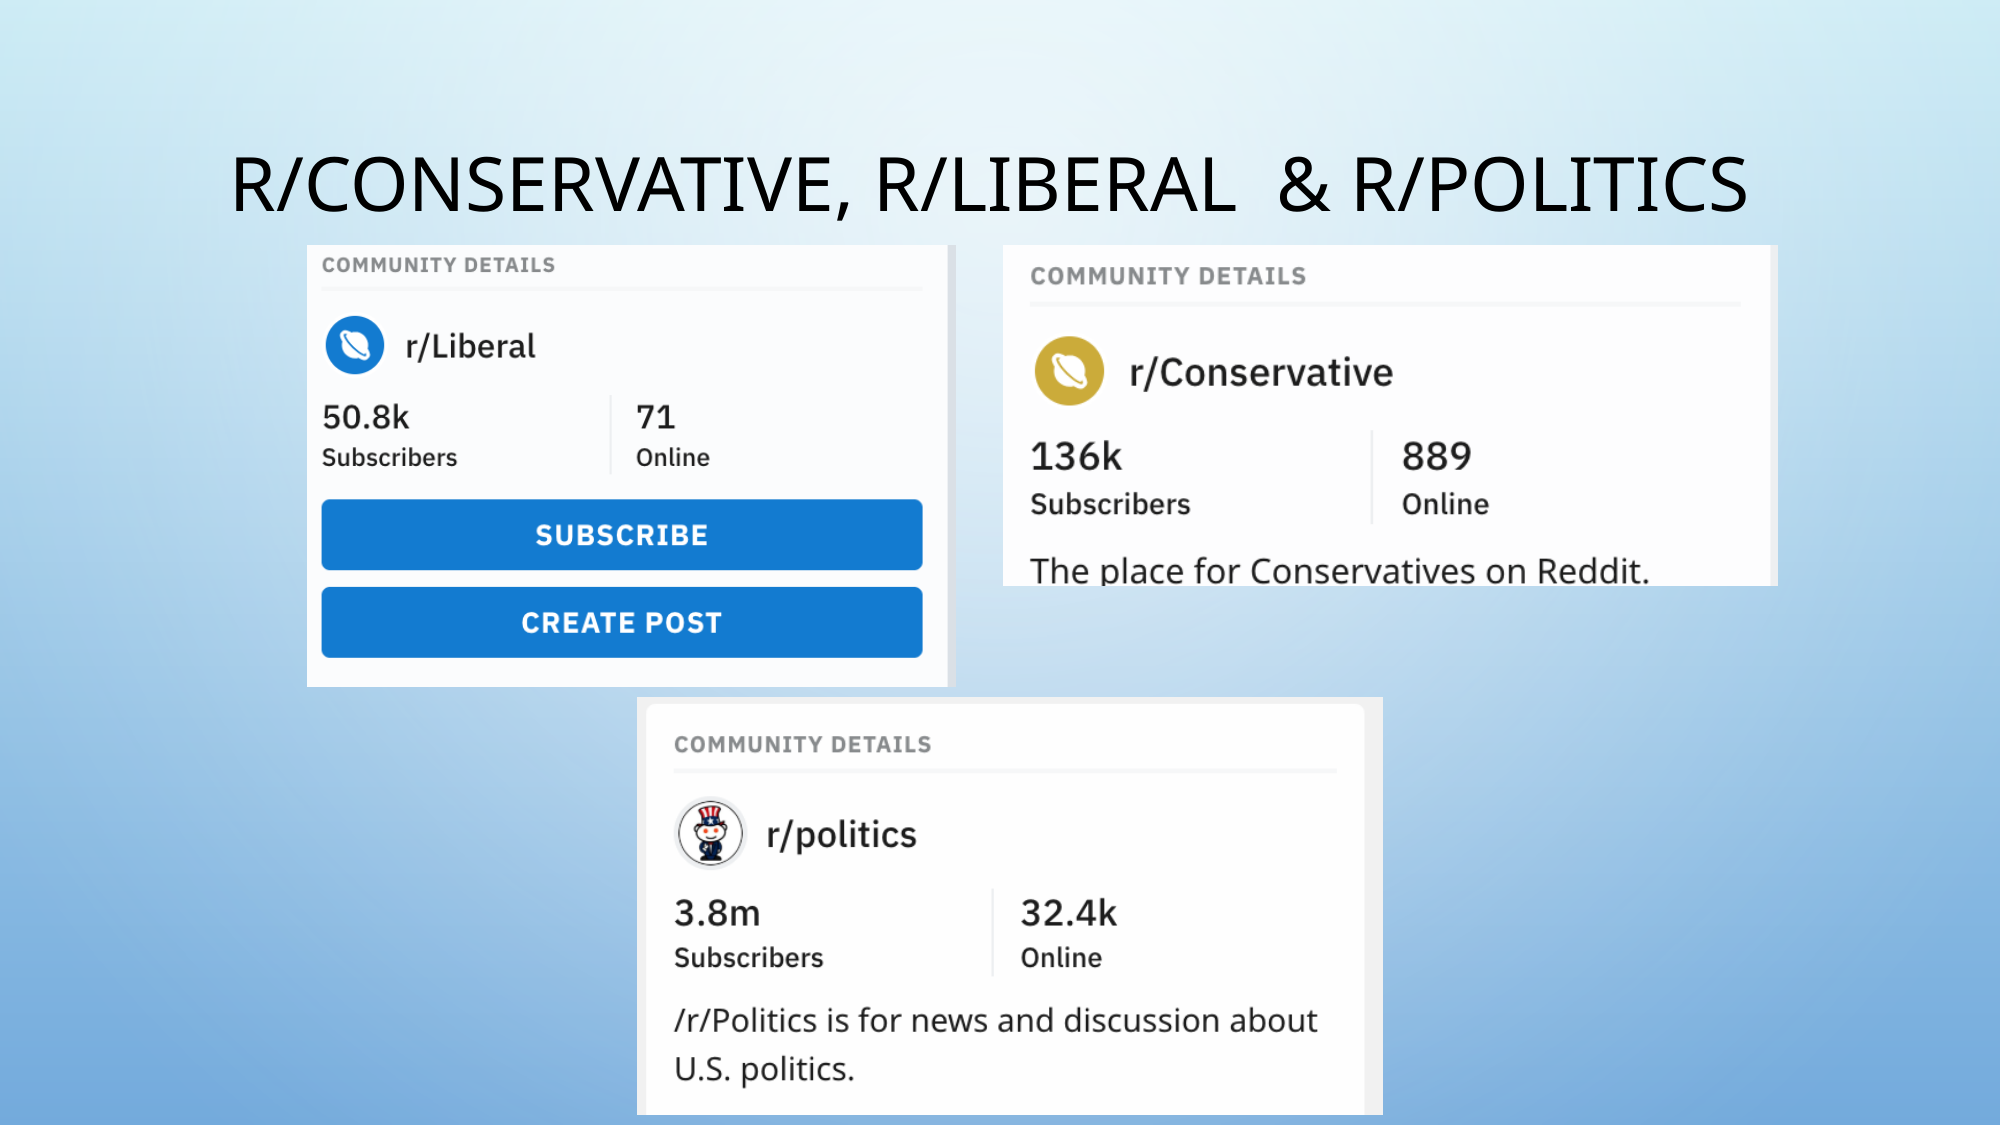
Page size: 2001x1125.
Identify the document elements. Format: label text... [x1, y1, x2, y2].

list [307, 244, 956, 688]
title r/Conservative, r/Liberal & r/politics [149, 101, 1851, 364]
picture [1003, 244, 1778, 586]
picture [636, 697, 1383, 1115]
